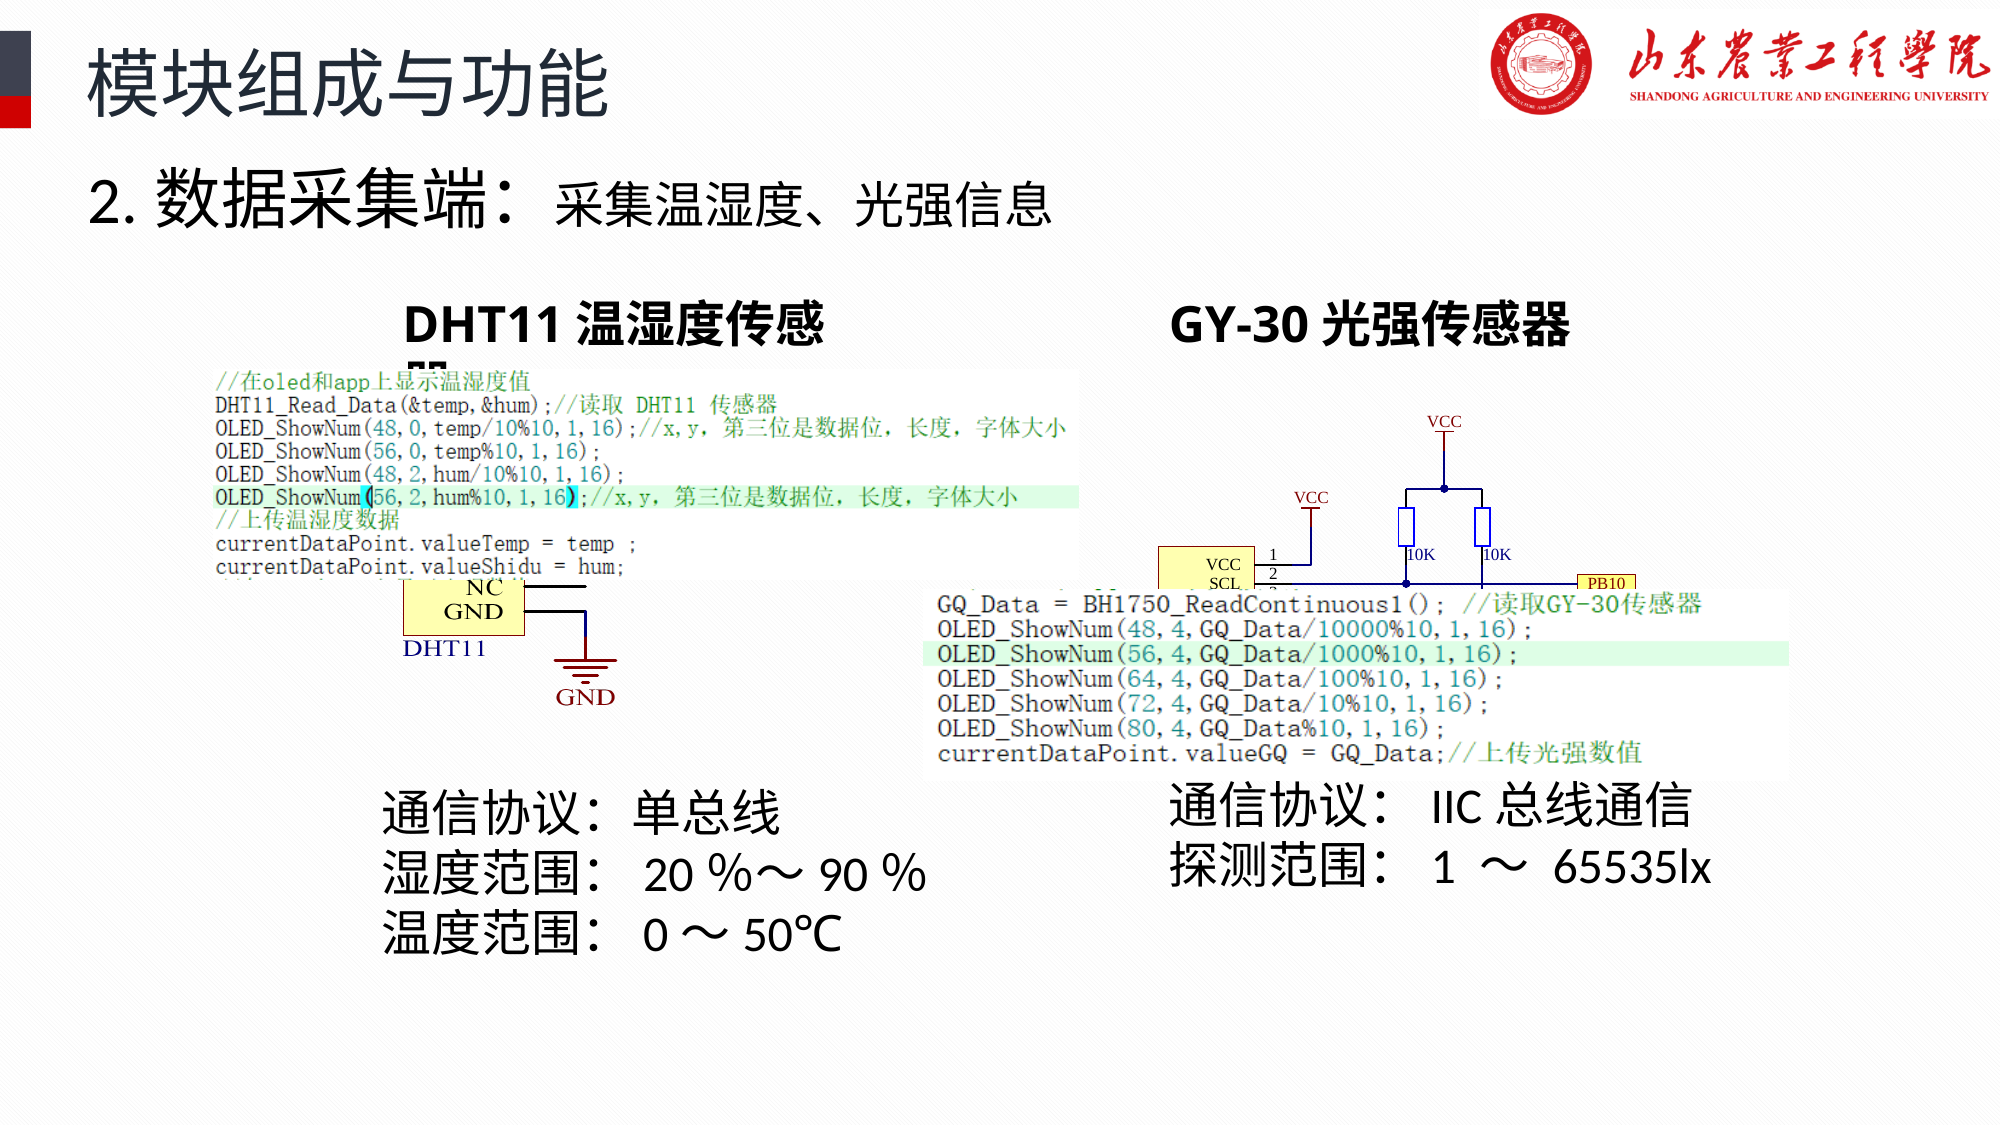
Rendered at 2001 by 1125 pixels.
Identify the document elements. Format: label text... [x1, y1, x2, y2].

text_box 通信协议：IIC总线通信 探测范围：1 ～ 65535lx [1153, 766, 1928, 902]
text_box 2.数据采集端：采集温湿度、光强信息 [73, 149, 1070, 245]
text_box 模块组成与功能 [70, 29, 626, 134]
picture [213, 369, 1789, 781]
text_box DHT11温湿度传感器 [387, 284, 863, 369]
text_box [0, 30, 31, 129]
text_box GY-30光强传感器 [1154, 284, 1629, 360]
picture [1479, 9, 2000, 119]
text_box 通信协议：单总线 湿度范围：20％～90％ 温度范围：0～50℃ [366, 773, 945, 969]
